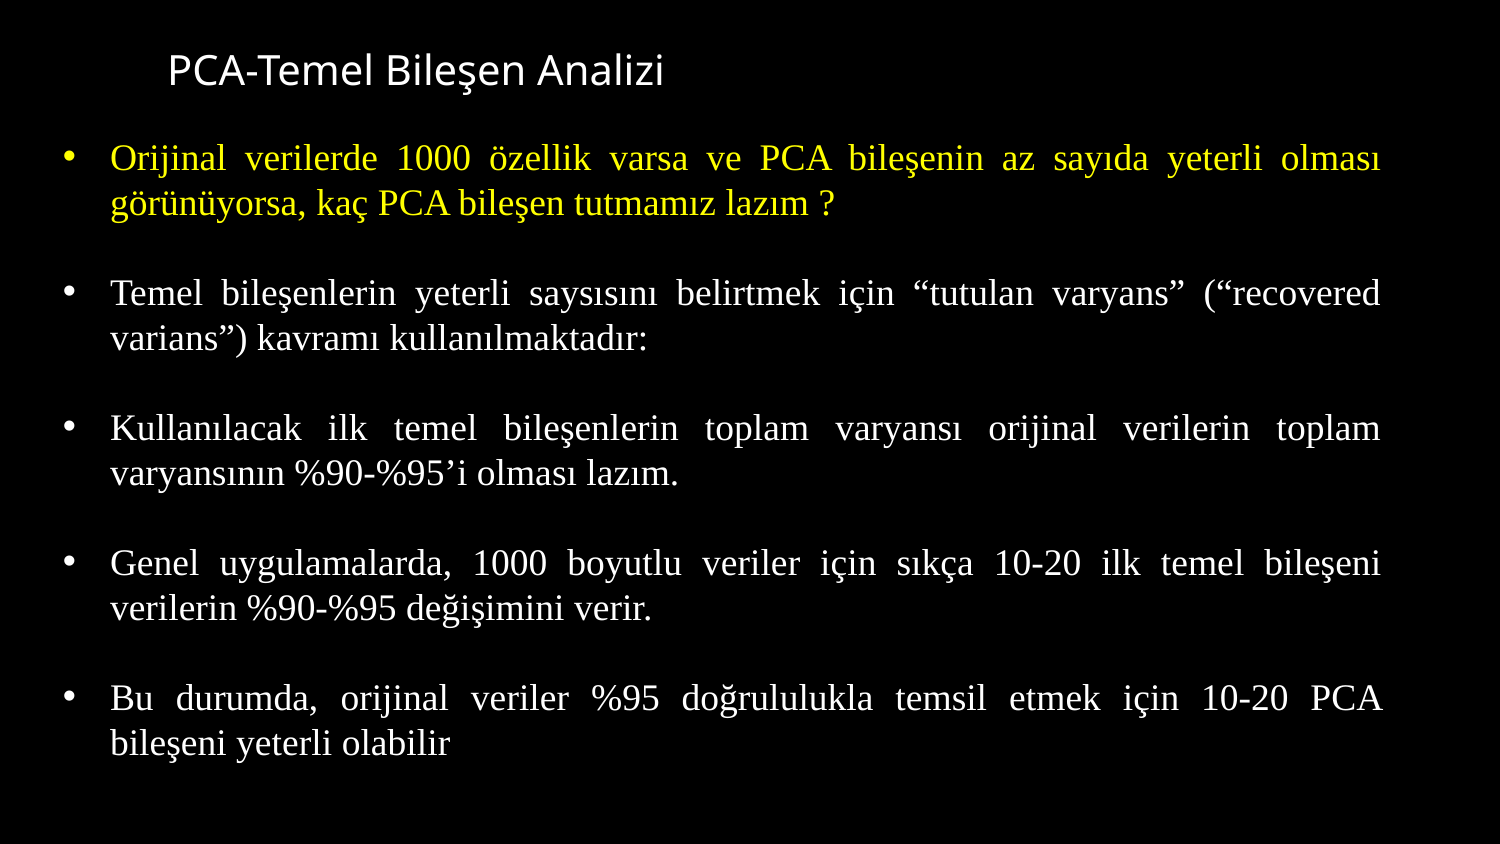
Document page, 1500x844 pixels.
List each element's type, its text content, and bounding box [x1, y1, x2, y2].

title PCA-Temel Bileşen Analizi [152, 0, 1338, 115]
text_box [28, 115, 1465, 827]
text_box Orijinal verilerde 1000 özellik varsa ve PCA bileşenin az sayıda yeterli olması görünüyorsa, kaç PCA bileşen tutmamız lazım ? Temel bileşenlerin yeterli saysısını belirtmek için “tutulan varyans” (“recovered varians”) kavramı kullanılmaktadır: Kullanılacak ilk temel bileşenlerin toplam varyansı orijinal verilerin toplam varyansının %90-%95’i olması lazım. Genel uygulamalarda, 1000 boyutlu veriler için sıkça 10-20 ilk temel bileşeni verilerin %90-%95 değişimini verir. Bu durumda, orijinal veriler %95 doğrululukla temsil etmek için 10-20 PCA bileşeni yeterli olabilir [48, 126, 1398, 844]
